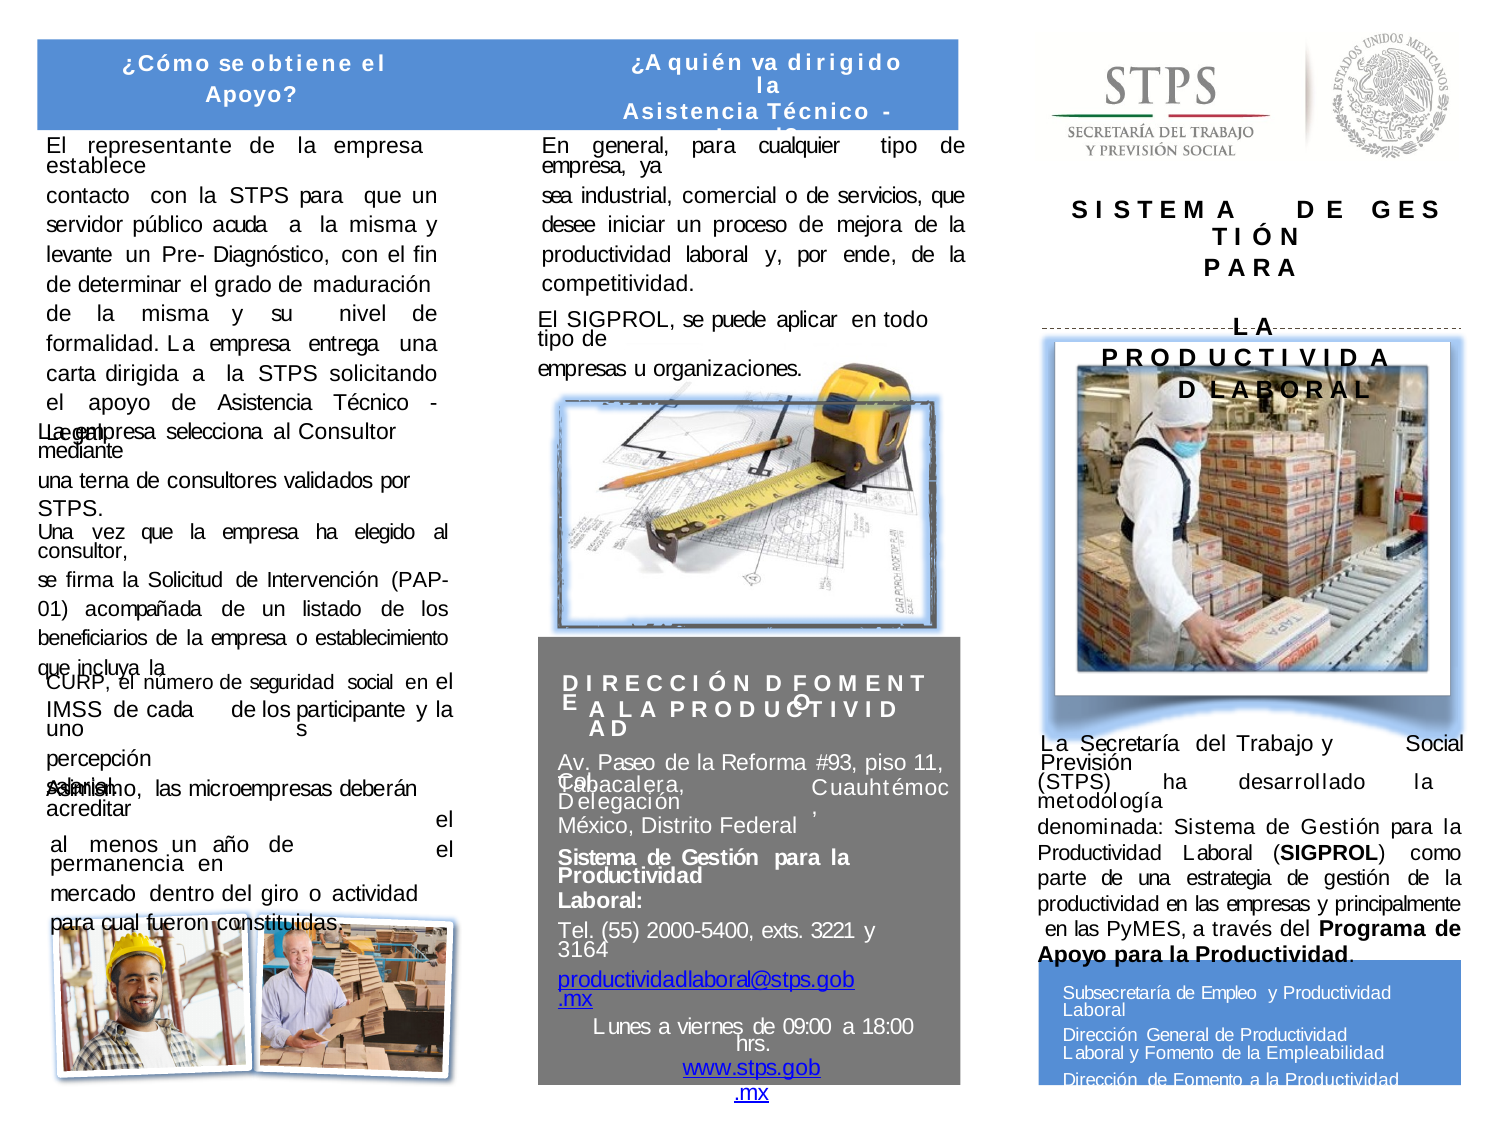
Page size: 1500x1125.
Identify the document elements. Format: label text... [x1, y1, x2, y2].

text_box [262, 917, 451, 1076]
text_box [1038, 960, 1461, 1086]
text_box el la [435, 674, 460, 723]
text_box ¿Cómo se obtiene el Apoyo? [115, 50, 391, 111]
text_box de [231, 702, 261, 723]
text_box A L A P R OD UCT IVI D AD [588, 702, 925, 723]
text_box Asimismo, las microempresas deberán acreditar [46, 782, 460, 803]
text_box [55, 916, 236, 923]
text_box Tabacalera, Delegación México, Distrito Federal [557, 780, 804, 823]
text_box [262, 1069, 434, 1076]
text_box Subsecretaría de Empleo y Productividad Laboral Dirección General de Productividad Laboral y Fomento de la Empleabilidad Dirección de Fomento a la Productividad [1062, 987, 1424, 1077]
text_box ¿A quién va dirigido la Asistencia Técnico - Legal? [597, 52, 942, 103]
text_box La Secretaría del Trabajo y Previsión [1040, 737, 1402, 757]
text_box (STPS) ha desarrollado la metodología denominada: Sistema de Gestión para la Productividad Laboral (SIGPROL) como parte de una estrategia de gestión de la productividad en las empresas y principalmente en las PyMES, a través del Programa de Apoyo para la Productividad. [1037, 774, 1462, 955]
text_box al menos un año de permanencia en mercado dentro del giro o actividad para cual fueron constituidas. [50, 837, 436, 916]
text_box [37, 39, 959, 131]
text_box [1048, 342, 1458, 736]
text_box El SIGPROL, se puede aplicar en todo tipo de empresas u organizaciones. [537, 312, 964, 363]
text_box [245, 916, 250, 1064]
text_box Una vez que la empresa ha elegido al consultor, se firma la Solicitud de Intervención (PAP-01) acompañada de un listado de los beneficiarios de la empresa o establecimiento que incluya la [37, 524, 449, 636]
text_box [78, 1068, 250, 1075]
text_box Cuauhtémoc, [811, 780, 952, 801]
text_box [561, 363, 938, 392]
text_box Lunes a viernes de 09:00 a 18:00 hrs. www.stps.gob.mx [591, 1022, 916, 1065]
text_box La empresa selecciona al Consultor mediante una terna de consultores validados por STPS. [37, 425, 450, 475]
text_box [538, 636, 961, 1085]
text_box S I S T E M A D E G E S T I Ó N P A R A L A P R O D U C T I V I D A D LABORAL [1061, 196, 1449, 319]
text_box [55, 943, 60, 1075]
text_box [49, 916, 262, 1089]
text_box [1035, 32, 1459, 161]
text_box Tel. (55) 2000-5400, exts. 3221 y 3164 [557, 924, 896, 944]
text_box El representante de la empresa establece contacto con la STPS para que un servidor público acuda a la misma y levante un Pre- Diagnóstico, con el fin de determinar el grado de maduración de la misma y su nivel de formalidad. La empresa entrega una carta dirigida a la STPS solicitando el apoyo de Asistencia Técnico - Legal. [45, 139, 438, 338]
text_box [262, 911, 464, 1089]
text_box productividadlaboral@stps.gob.mx [557, 973, 862, 994]
text_box CURP, el número de seguridad social en [45, 674, 434, 695]
text_box los [261, 702, 295, 723]
text_box [273, 917, 451, 924]
text_box [262, 912, 455, 1080]
text_box [556, 399, 938, 629]
text_box Social [1405, 737, 1467, 757]
text_box participantes [295, 702, 415, 723]
text_box Sistema de Gestión para la Productividad Laboral: [557, 852, 952, 897]
text_box [446, 932, 451, 1076]
text_box [55, 916, 250, 1075]
text_box Av. Paseo de la Reforma #93, piso 11, Col. [557, 755, 952, 776]
text_box F O M E N T O [792, 676, 947, 697]
text_box el el [435, 812, 460, 863]
text_box D I R E C C I Ó N D E [562, 676, 789, 697]
text_box IMSS de cada uno percepción salarial. [45, 702, 230, 753]
text_box y [416, 702, 435, 723]
text_box En general, para cualquier tipo de empresa, ya sea industrial, comercial o de servicios, que desee iniciar un proceso de mejora de la productividad laboral y, por ende, de la competitividad. [541, 139, 966, 249]
